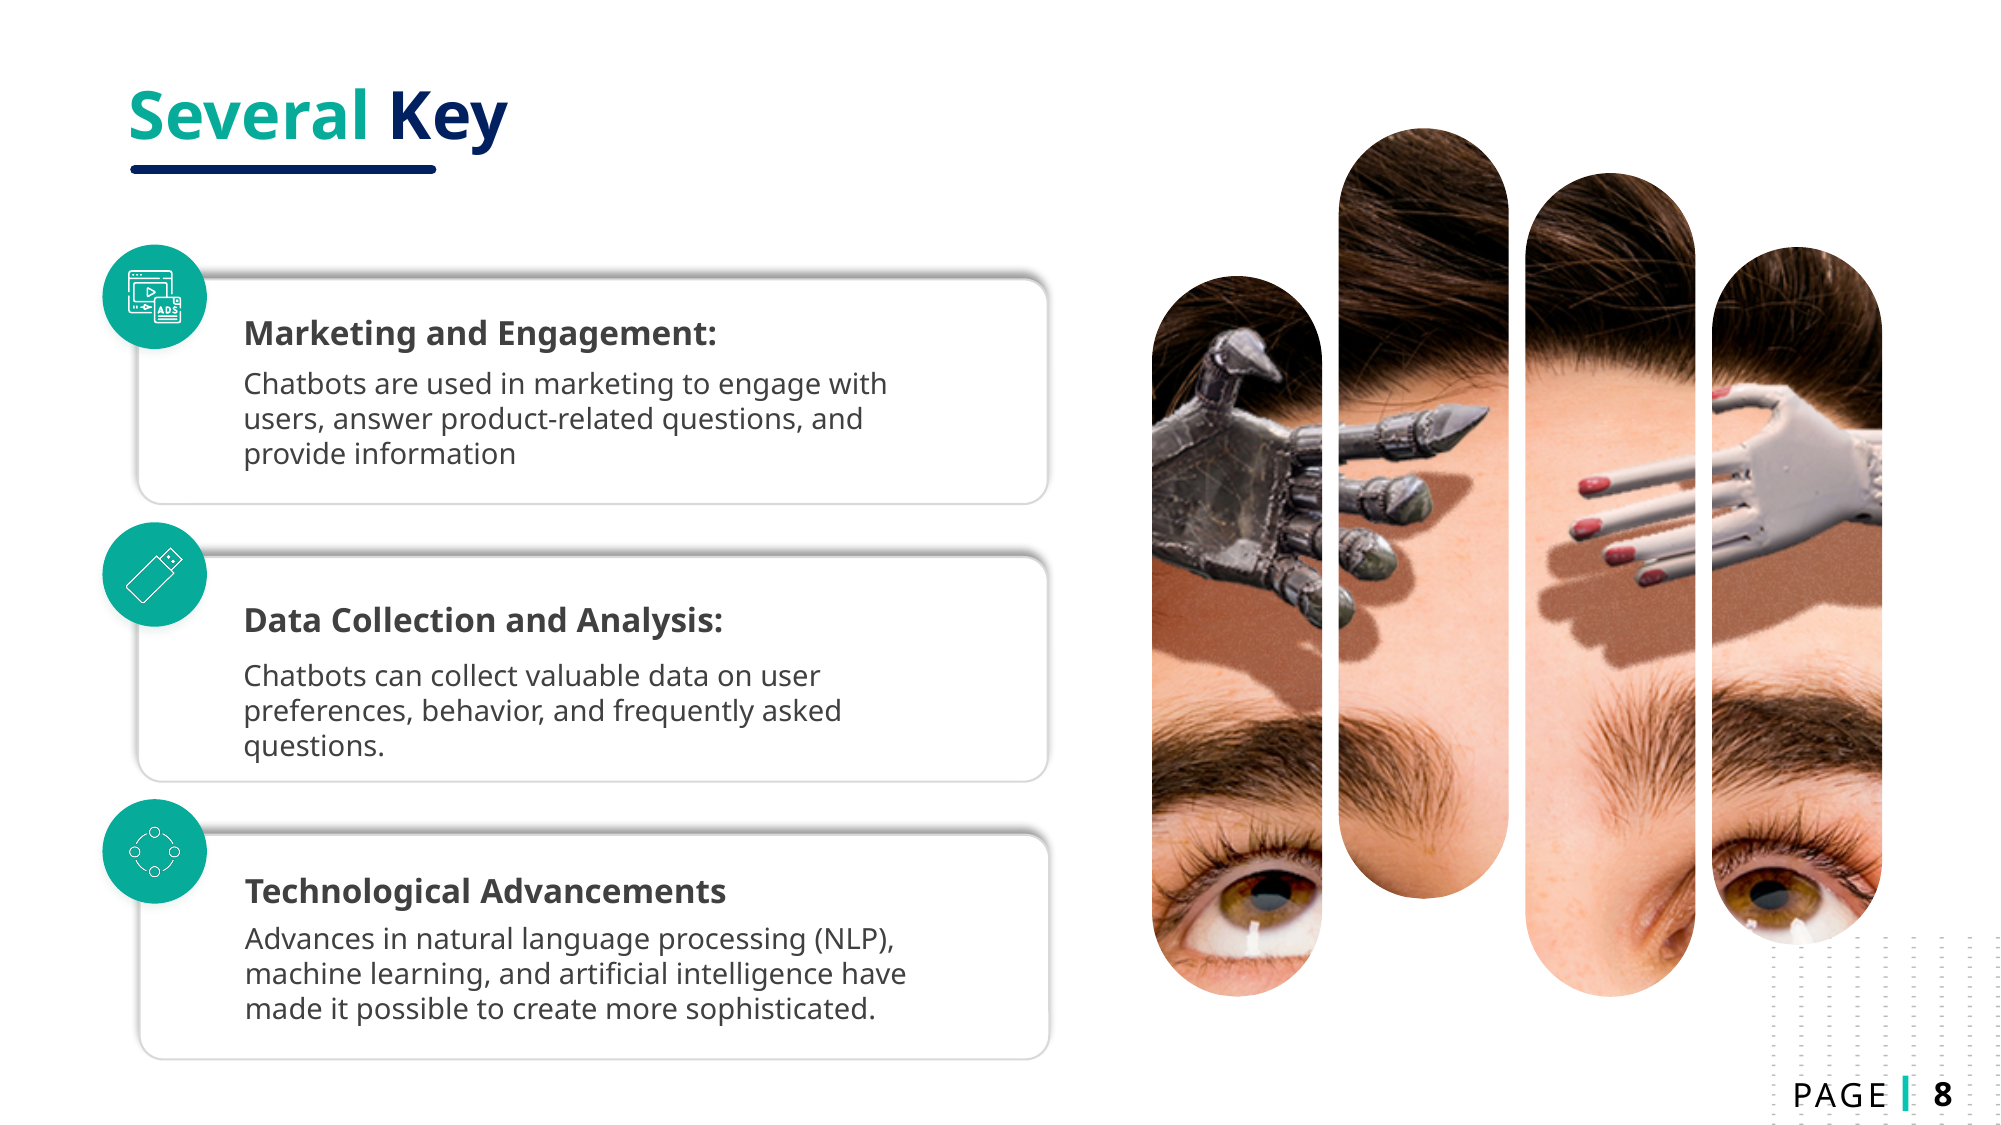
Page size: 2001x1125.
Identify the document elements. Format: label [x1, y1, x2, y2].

text_box [102, 65, 1050, 1060]
picture [1152, 128, 1883, 997]
